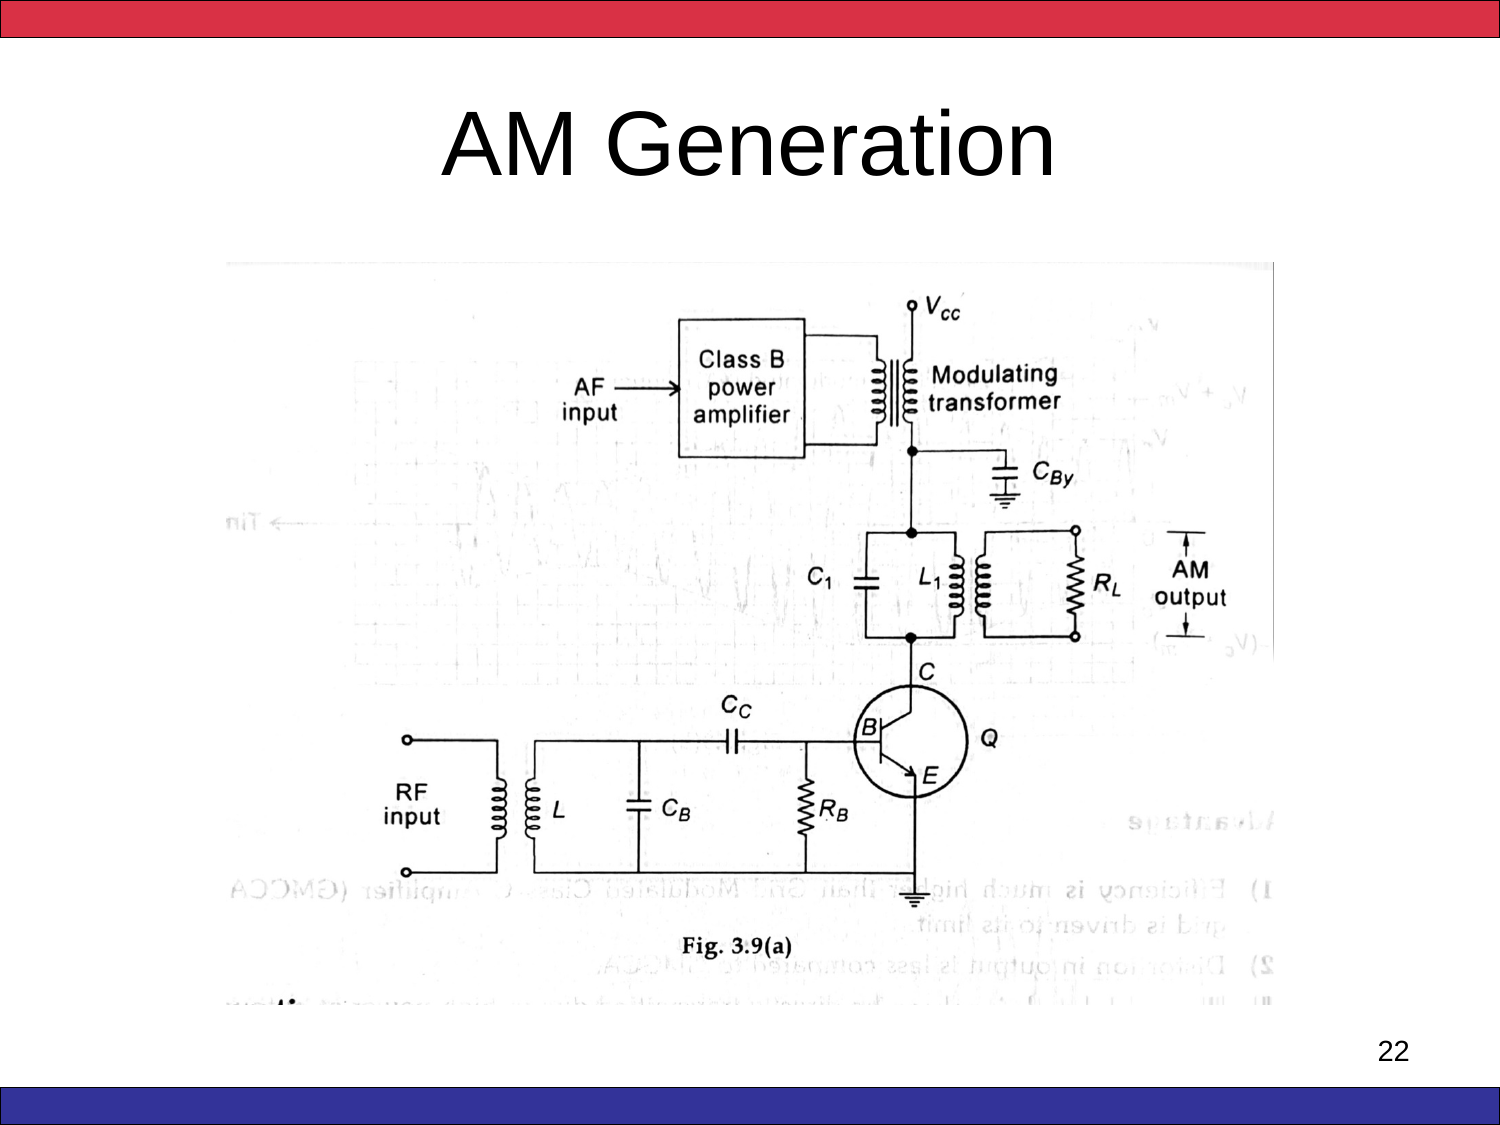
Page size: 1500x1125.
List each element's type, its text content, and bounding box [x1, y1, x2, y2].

title AM Generation [75, 45, 1425, 233]
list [226, 262, 1274, 1006]
slide_number 22 [1074, 1024, 1425, 1103]
